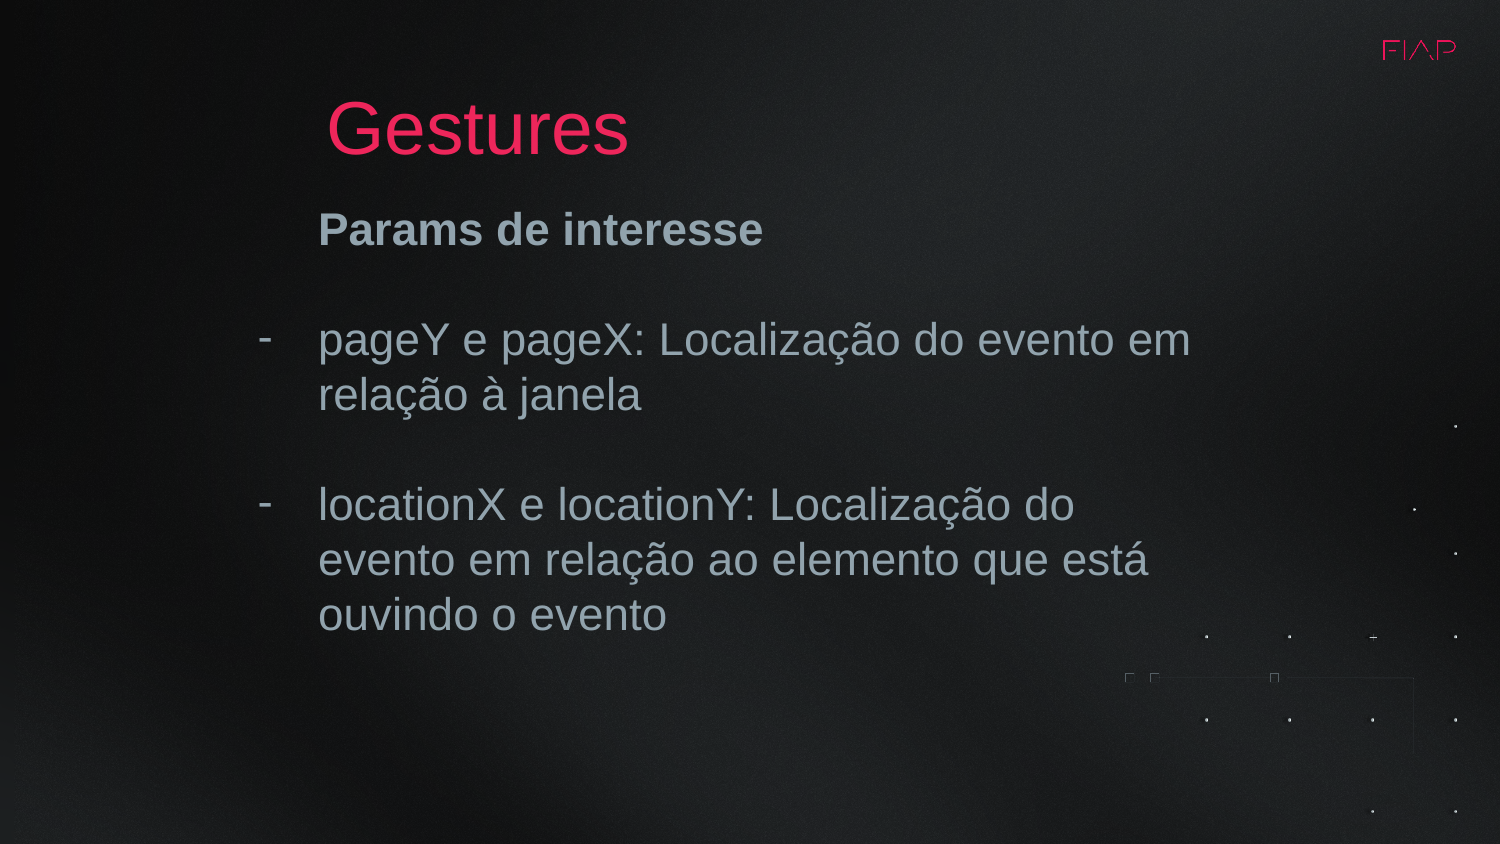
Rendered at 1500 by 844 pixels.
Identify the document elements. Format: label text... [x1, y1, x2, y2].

text_box Gestures [311, 72, 1126, 177]
text_box Params de interesse pageY e pageX: Localização do evento em relação à janela locationX e locationY: Localização do evento em relação ao elemento que está ouvindo o evento [228, 192, 1209, 757]
picture [0, 0, 1500, 844]
